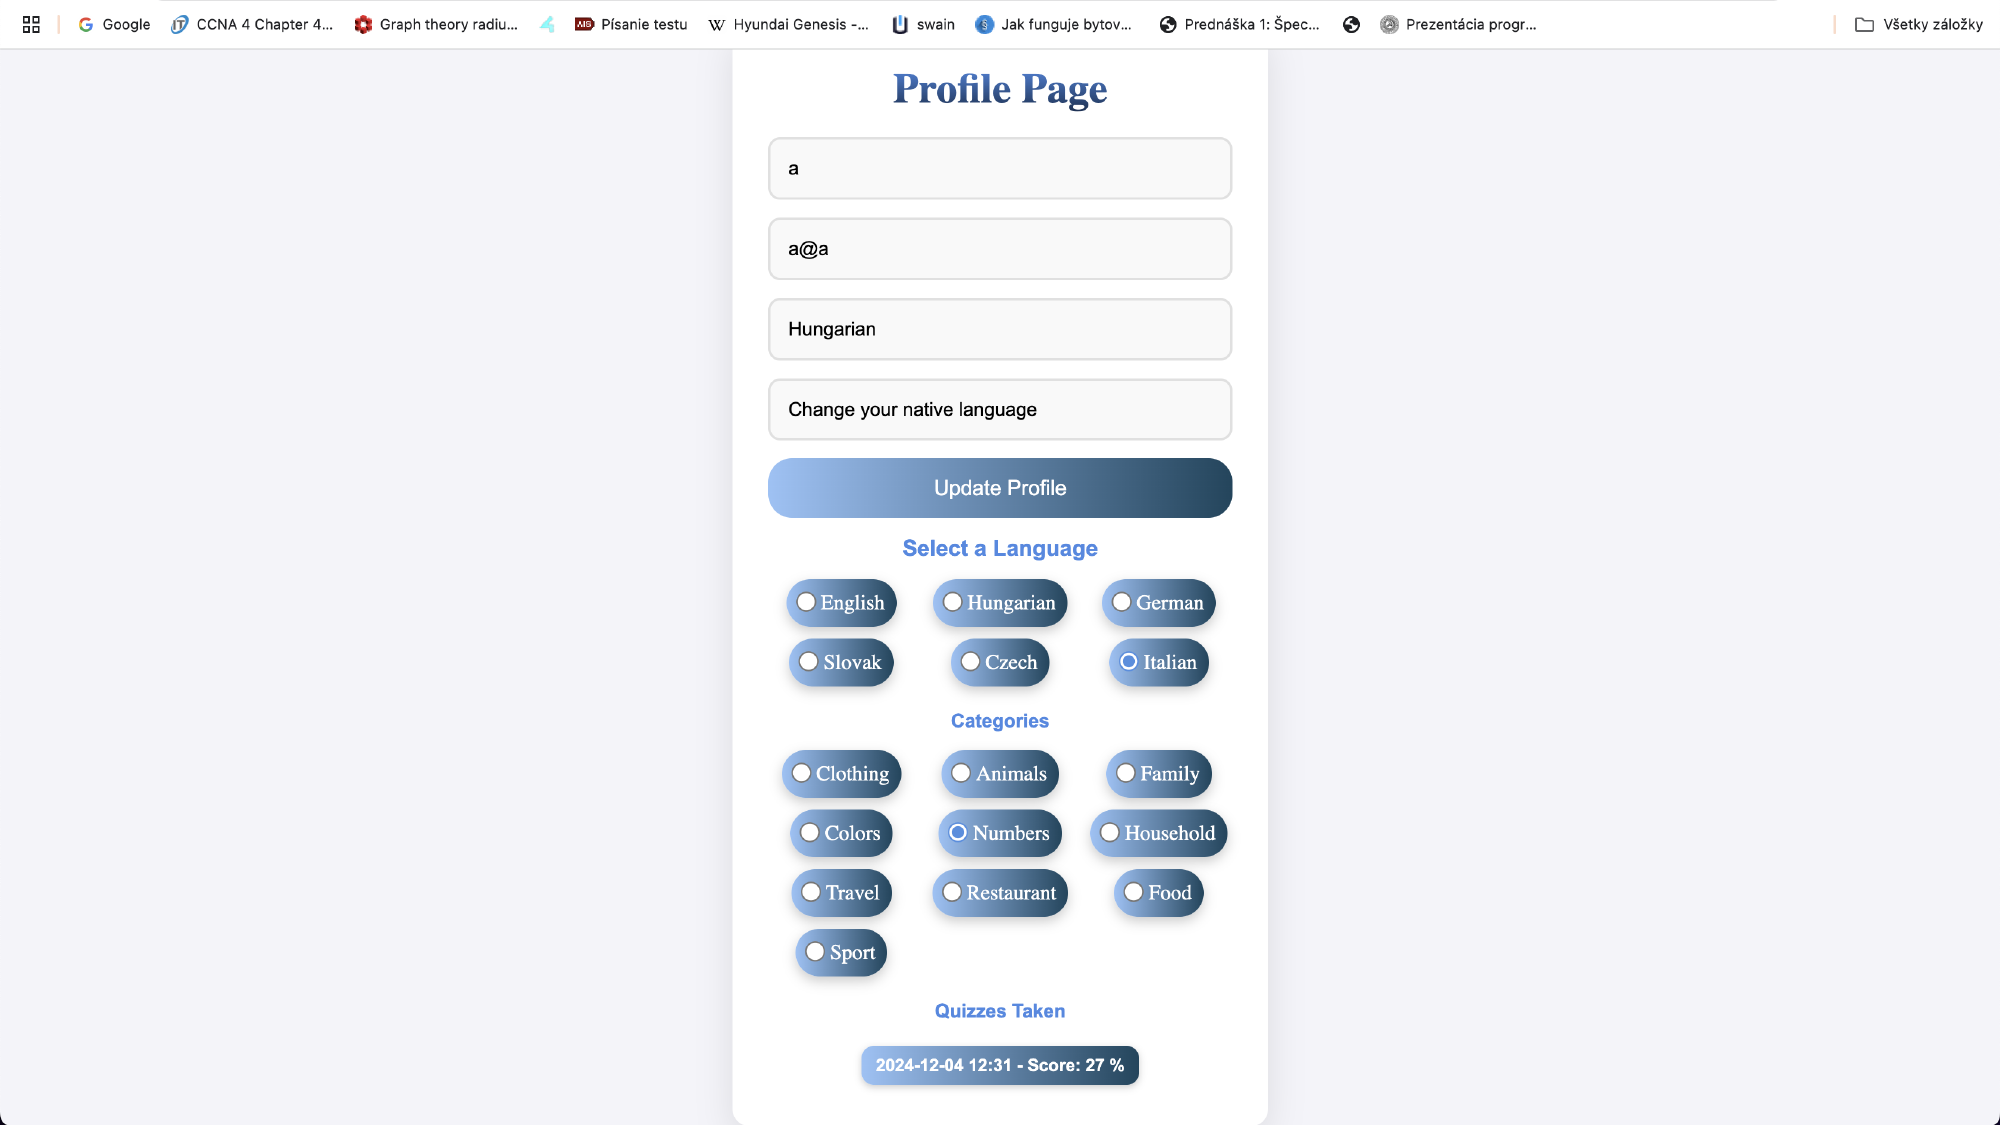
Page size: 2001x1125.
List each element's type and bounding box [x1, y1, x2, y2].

list [0, 0, 2000, 1125]
